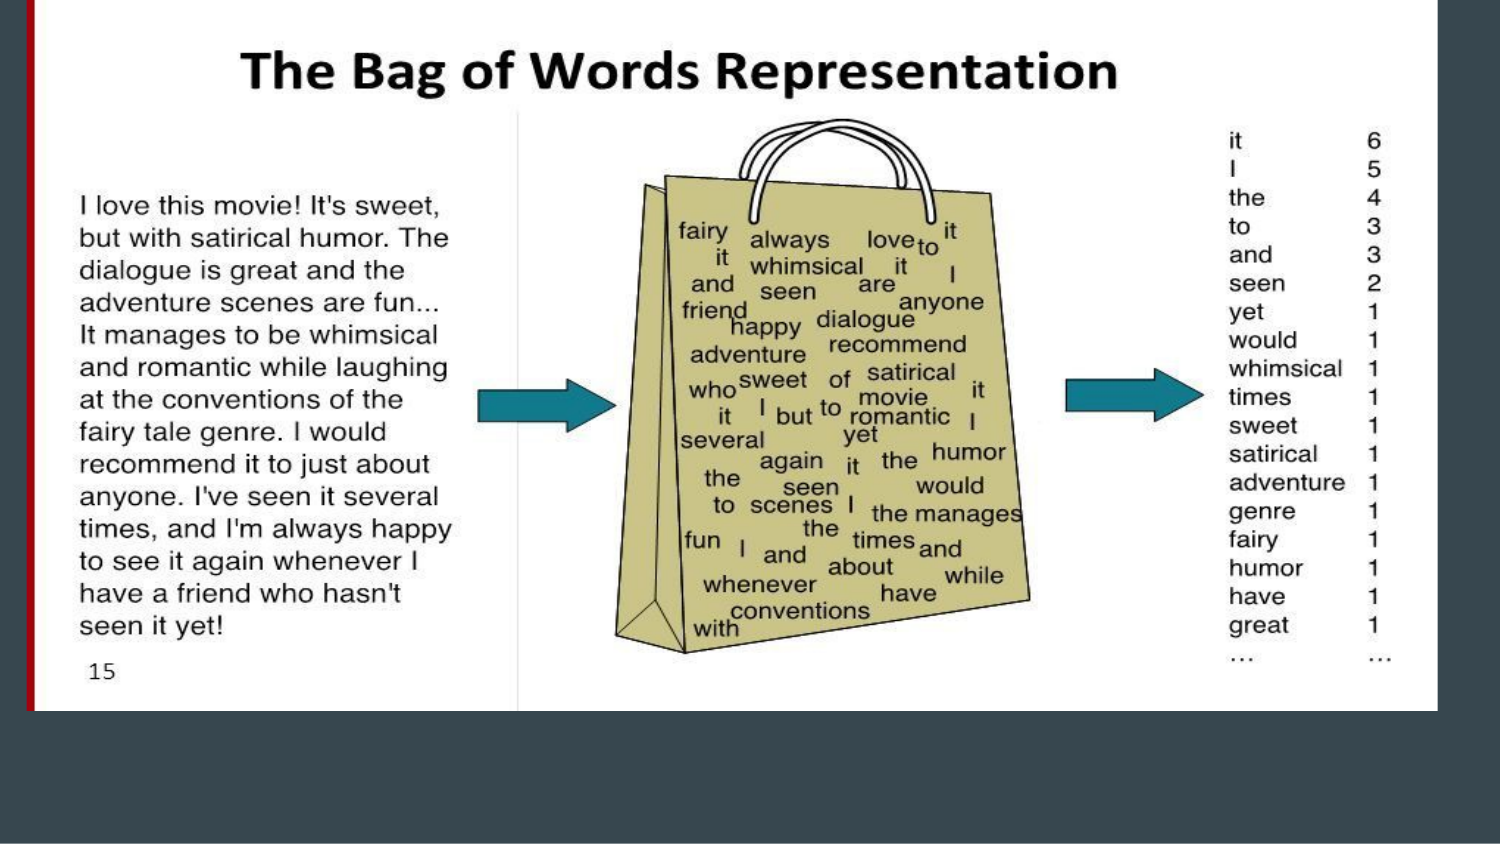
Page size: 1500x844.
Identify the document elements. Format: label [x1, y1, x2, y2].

picture [26, 0, 1438, 711]
